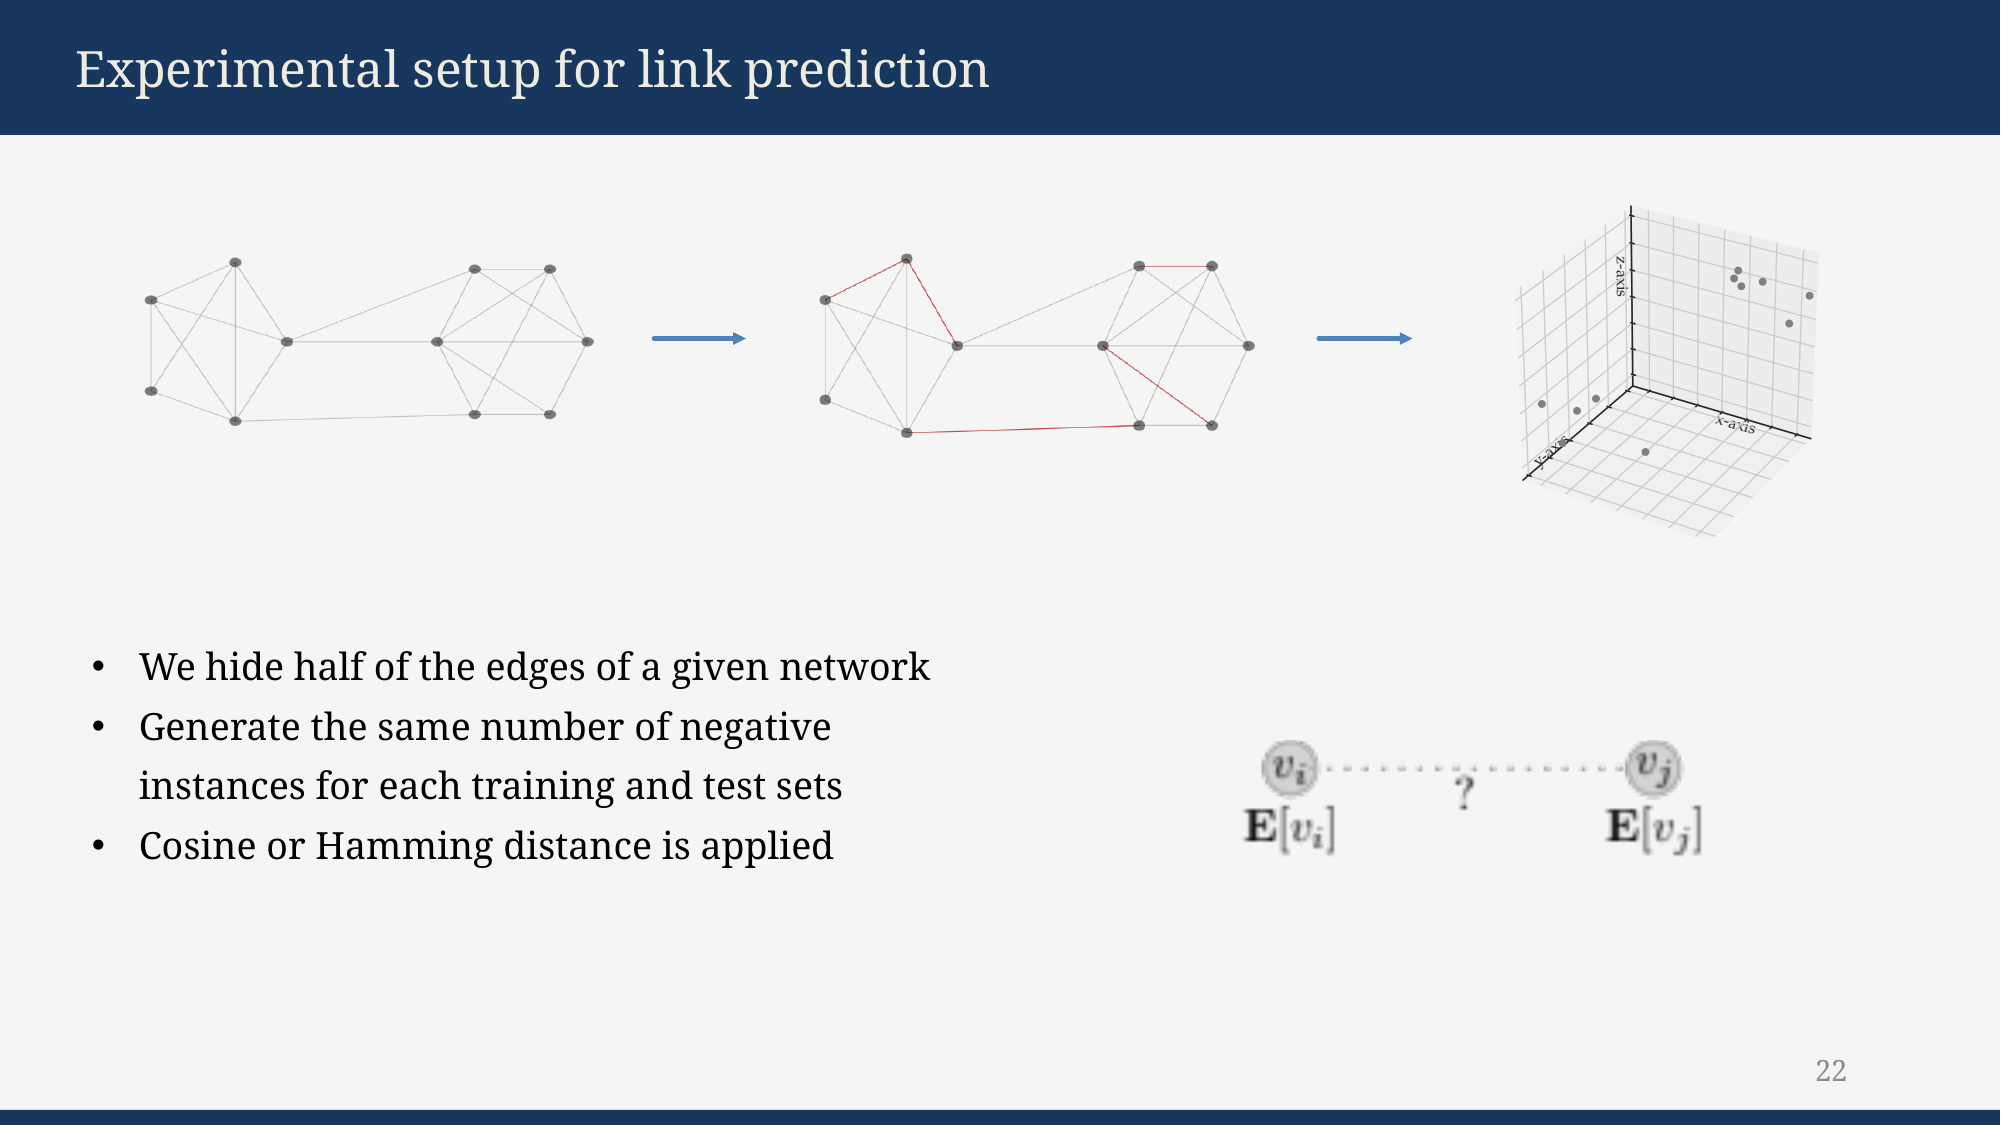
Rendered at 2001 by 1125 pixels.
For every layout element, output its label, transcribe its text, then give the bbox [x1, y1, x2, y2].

picture [1472, 181, 1853, 563]
picture [759, 208, 1319, 481]
picture [77, 211, 667, 471]
slide_number 22 [1412, 1042, 1863, 1103]
picture [1240, 740, 1705, 857]
text_box We hide half of the edges of a given network Generate the same number of negative instances for each training and test sets Cosine or Hamming distance is applied [77, 621, 1000, 875]
text_box [0, 1109, 2000, 1125]
text_box Experimental setup for link prediction [0, 0, 2000, 136]
